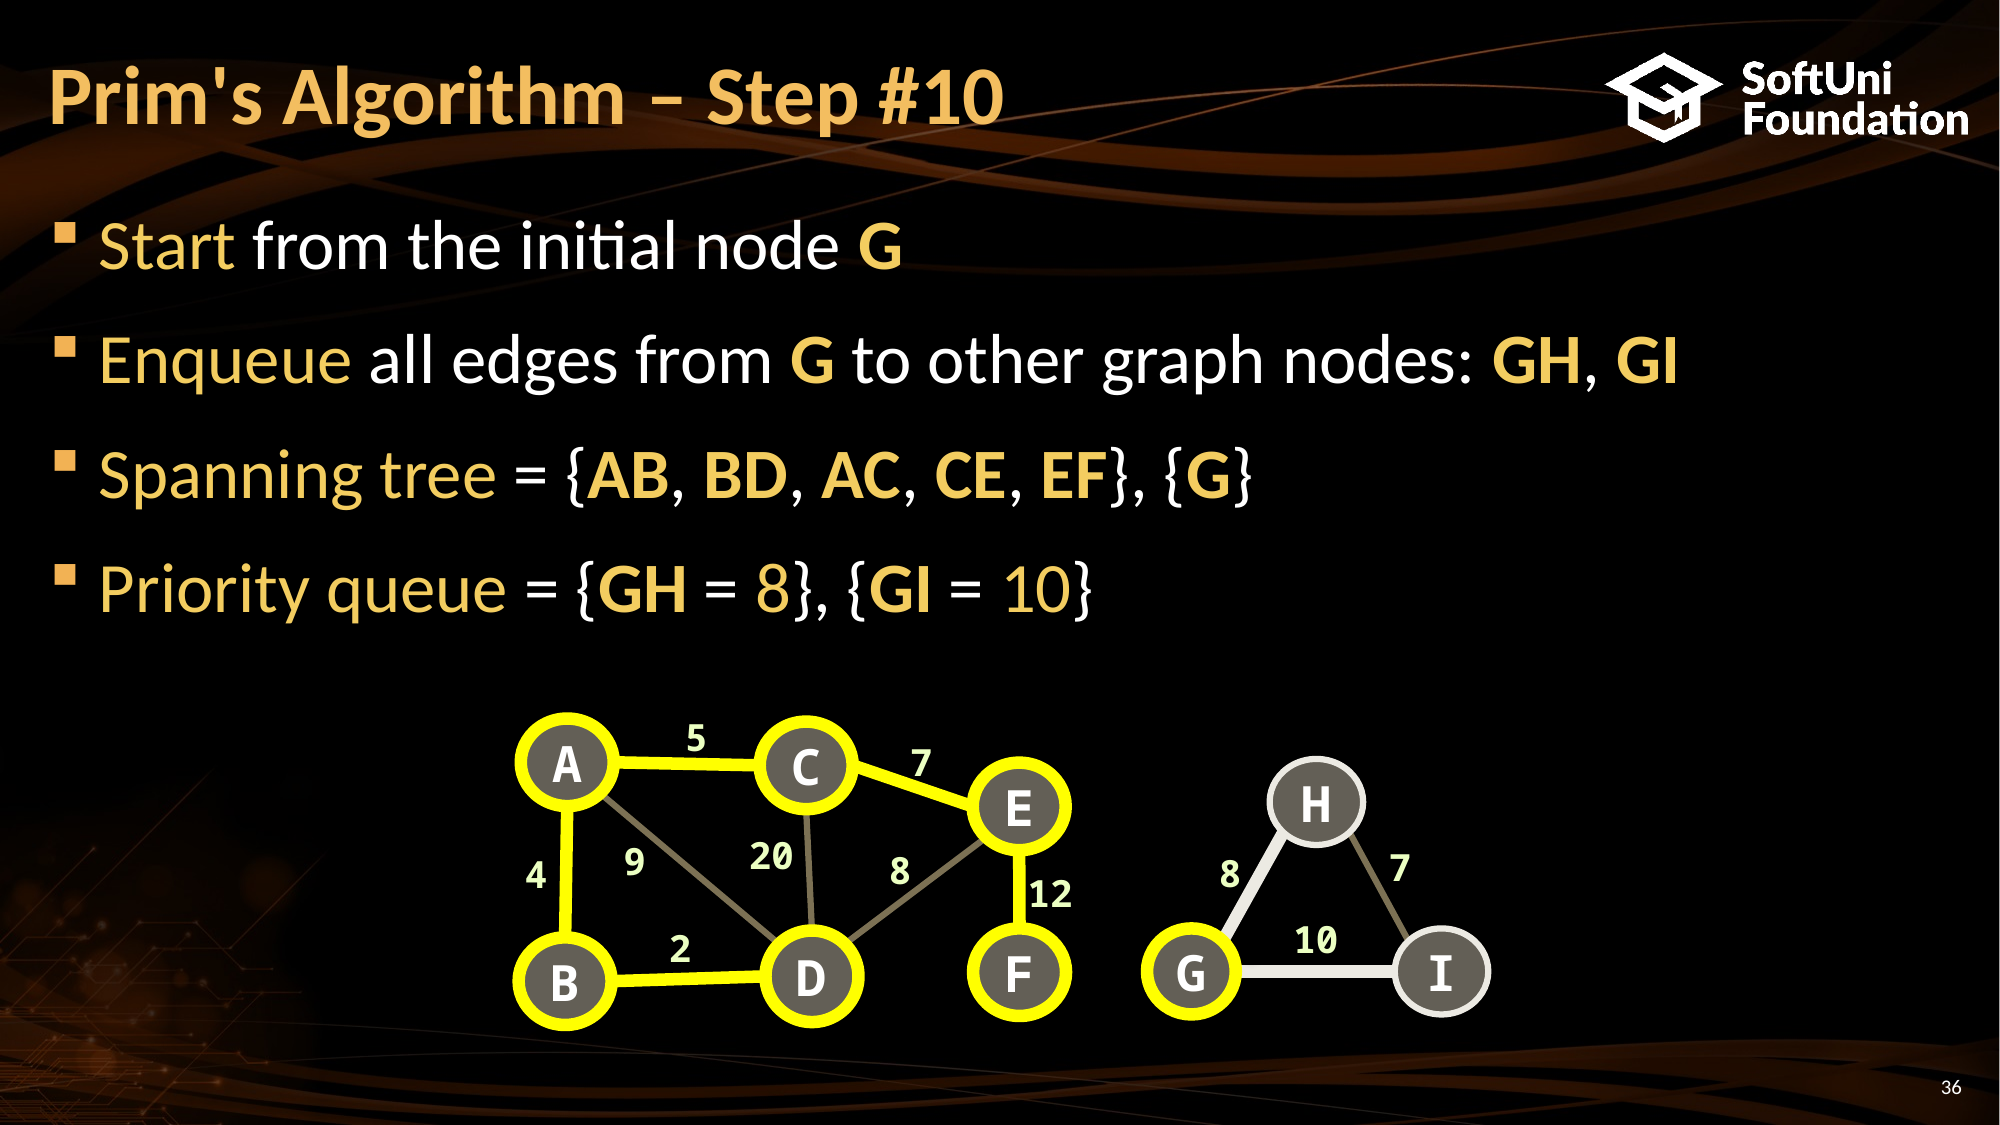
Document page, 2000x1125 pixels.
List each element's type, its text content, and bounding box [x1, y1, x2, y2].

title Prim's Algorithm – Step #10 [30, 6, 1602, 189]
picture [0, 0, 2000, 1125]
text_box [510, 706, 1489, 1025]
list Start from the initial node G Enqueue all edges from G to other graph nodes: GH, GI Spanning tree = {AB, BD, AC, CE, EF}, {G} Priority queue = {GH = 8}, {GI = 10} [31, 188, 1968, 1103]
